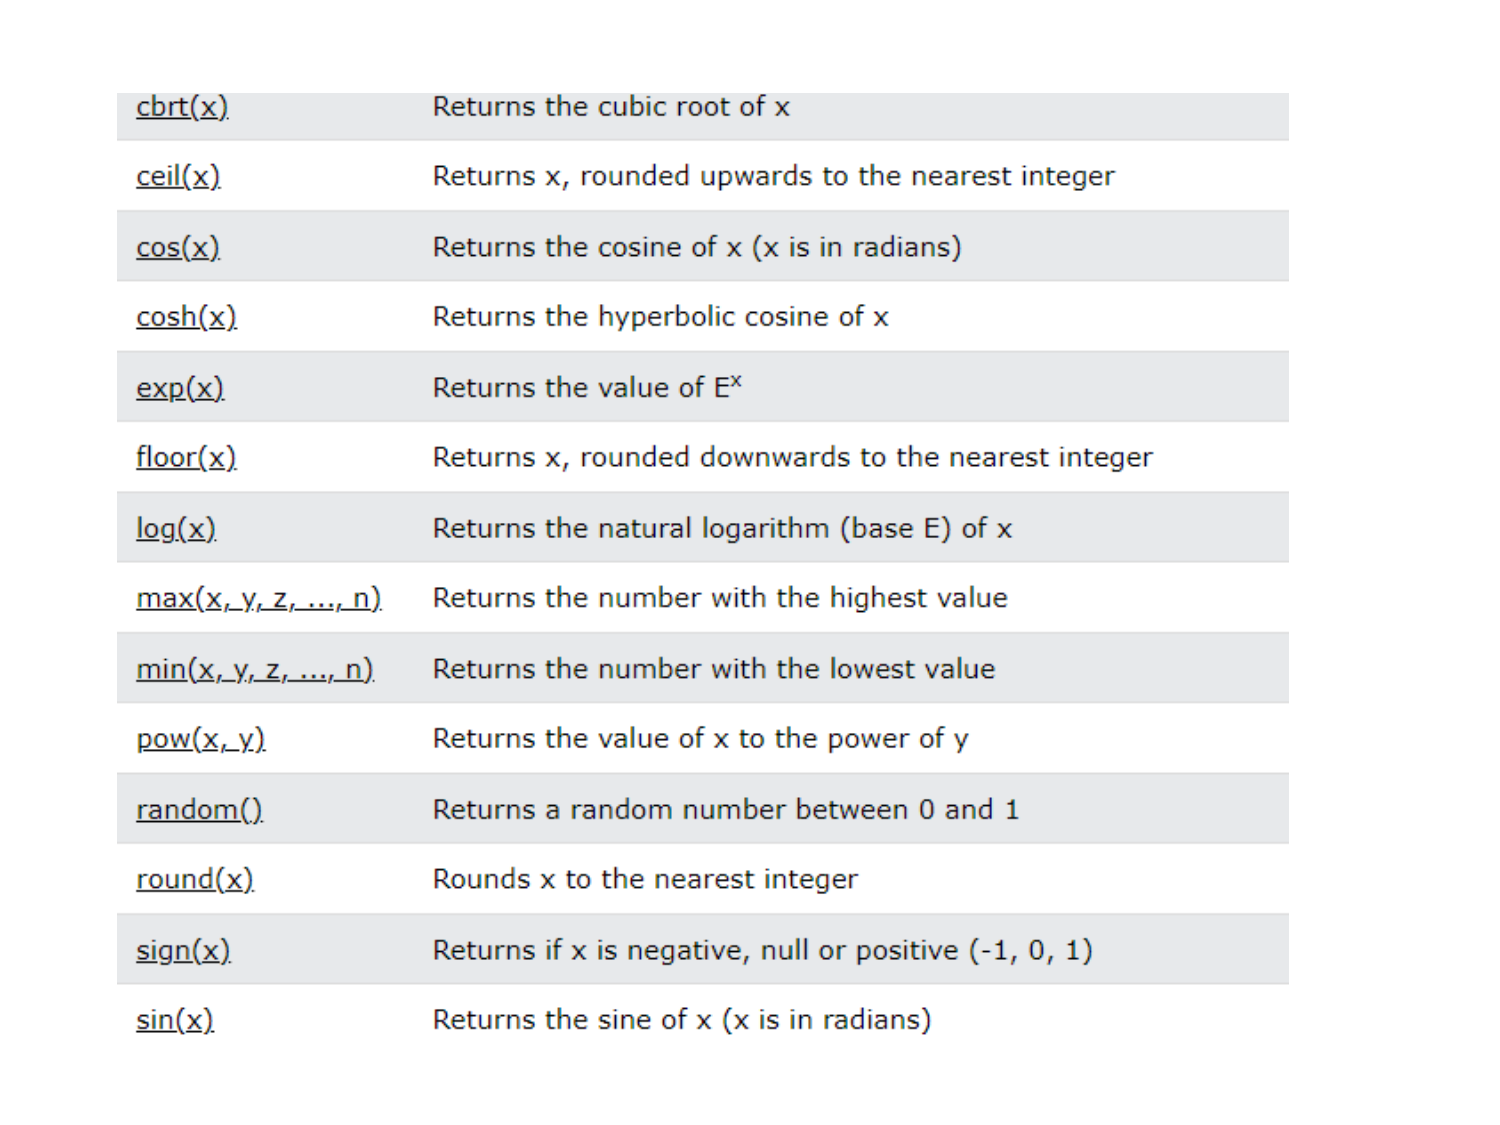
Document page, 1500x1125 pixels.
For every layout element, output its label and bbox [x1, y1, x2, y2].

picture [116, 93, 1289, 1040]
